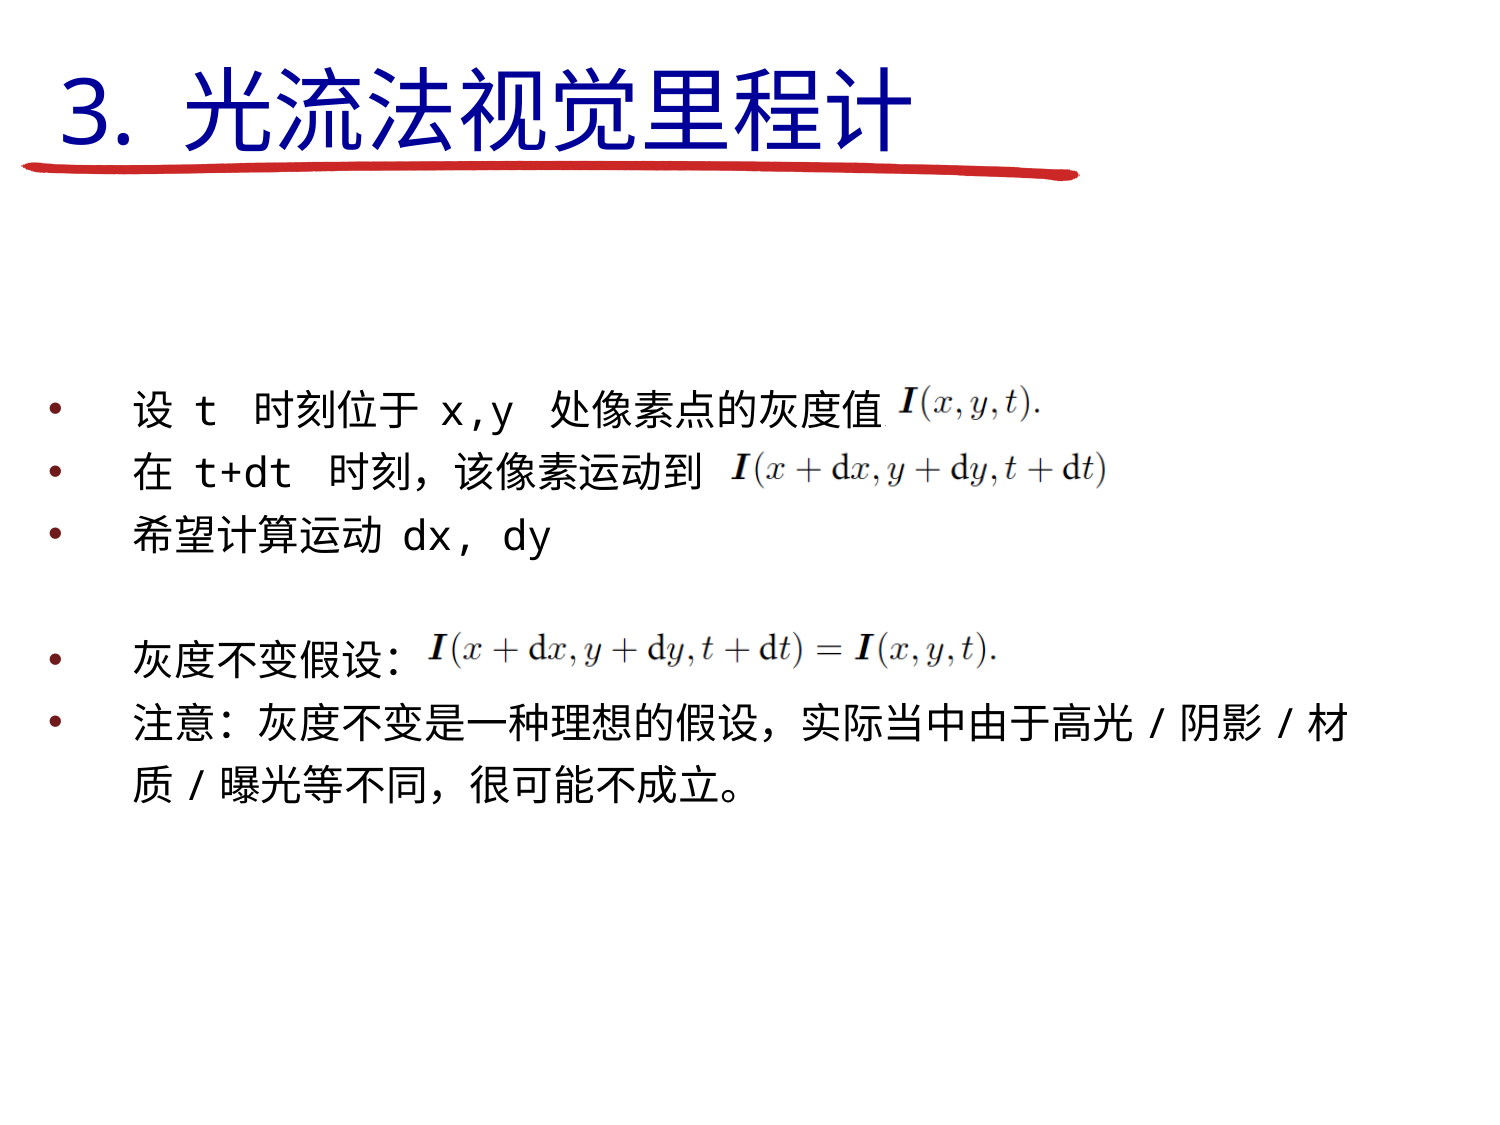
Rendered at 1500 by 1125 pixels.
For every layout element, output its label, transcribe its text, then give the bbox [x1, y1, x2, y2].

picture [885, 363, 1058, 439]
picture [17, 154, 1092, 188]
text_box 设 t 时刻位于 x,y 处像素点的灰度值为 在 t+dt 时刻，该像素运动到了 希望计算运动 dx, dy 灰度不变假设： 注意：灰度不变是一种理想的假设，实际当中由于高光/阴影/材质/曝光等不同，很可能不成立。 [33, 363, 1384, 985]
picture [706, 441, 1114, 496]
picture [406, 615, 1032, 692]
title 3. 光流法视觉里程计 [44, 31, 1127, 186]
